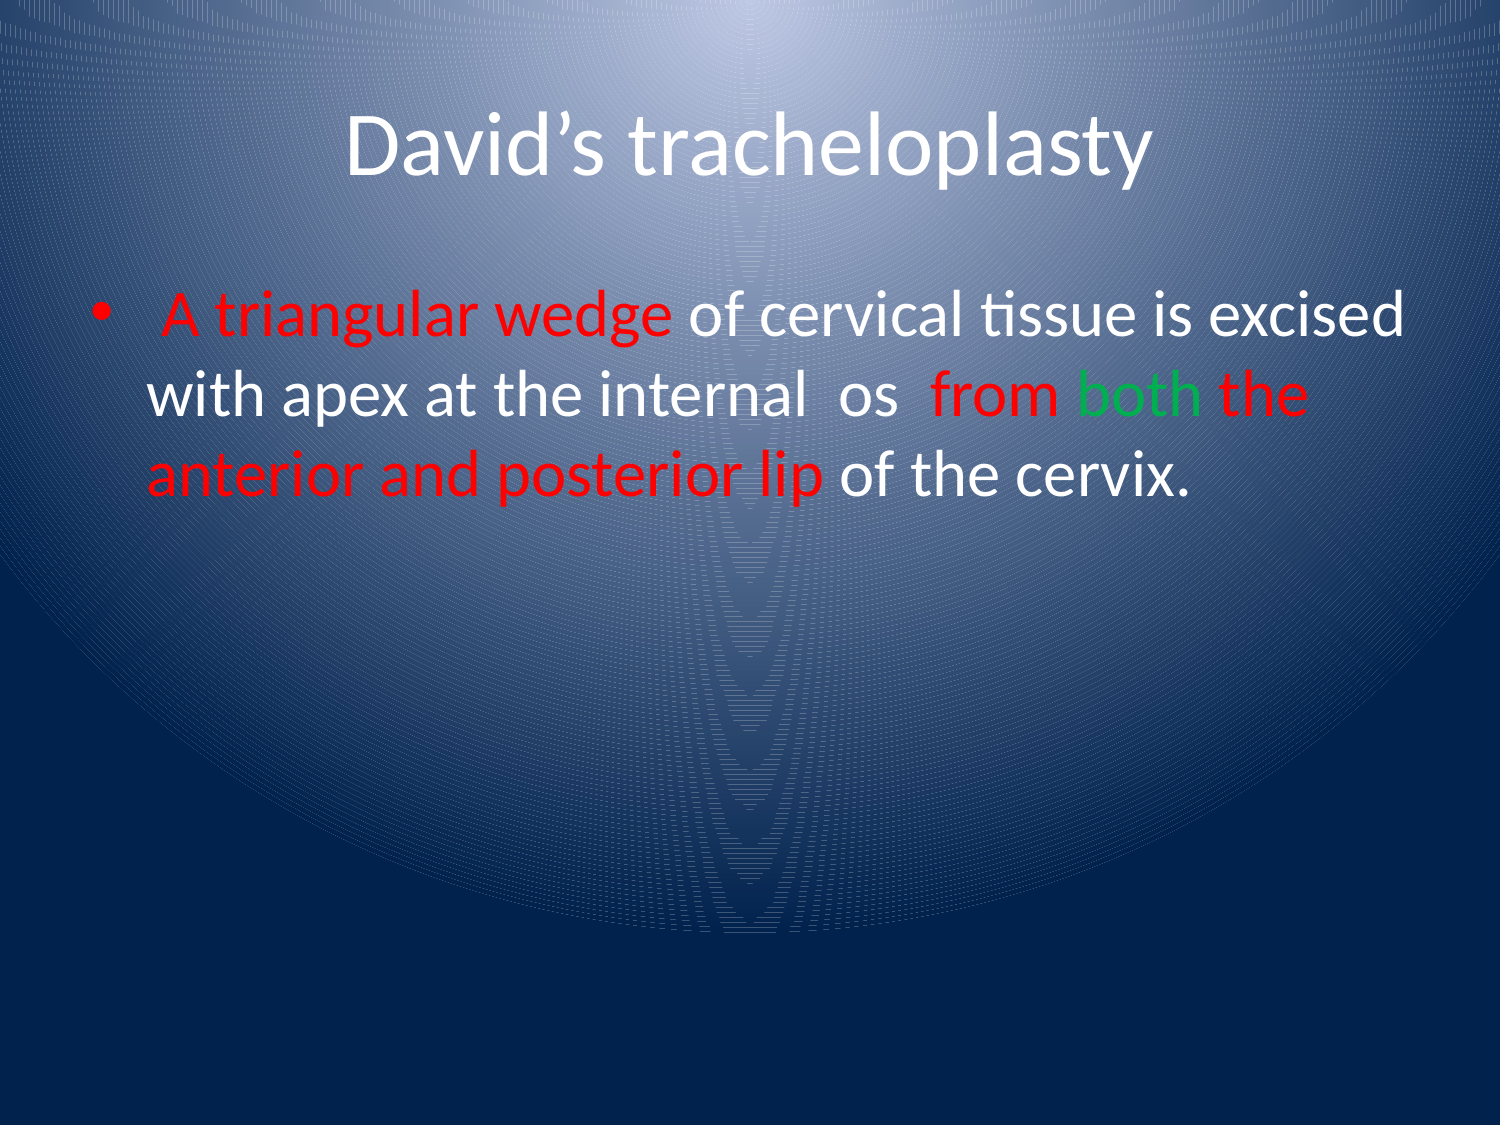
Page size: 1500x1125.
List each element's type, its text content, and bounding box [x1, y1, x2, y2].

list A triangular wedge of cervical tissue is excised with apex at the internal os from both the anterior and posterior lip of the cervix. [75, 262, 1425, 1005]
title David’s tracheloplasty [75, 45, 1425, 233]
